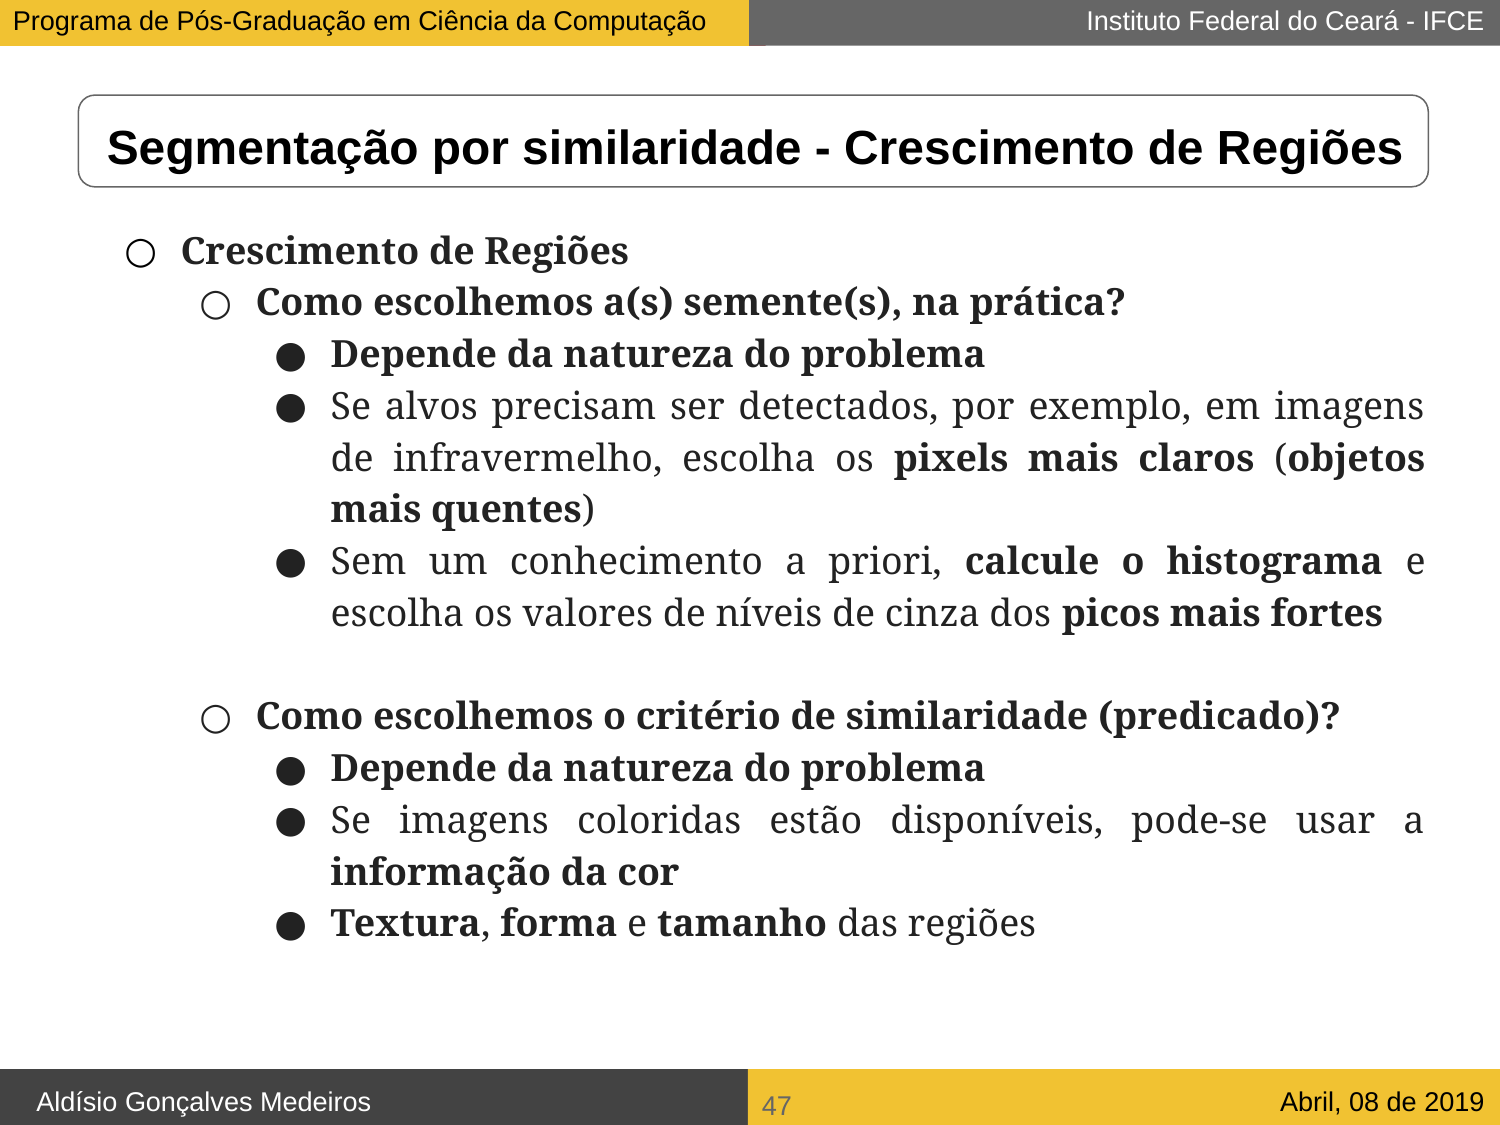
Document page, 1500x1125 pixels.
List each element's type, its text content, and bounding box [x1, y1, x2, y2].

slide_number ‹#› [731, 1061, 822, 1125]
list Crescimento de Regiões Como escolhemos a(s) semente(s), na prática? Depende da natureza do problema Se alvos precisam ser detectados, por exemplo, em imagens de infravermelho, escolha os pixels mais claros (objetos mais quentes) Sem um conhecimento a priori, calcule o histograma e escolha os valores de níveis de cinza dos picos mais fortes Como escolhemos o critério de similaridade (predicado)? Depende da natureza do problema Se imagens coloridas estão disponíveis, pode-se usar a informação da cor Textura, forma e tamanho das regiões [90, 204, 1441, 820]
title Segmentação por similaridade - Crescimento de Regiões [88, 99, 1424, 192]
